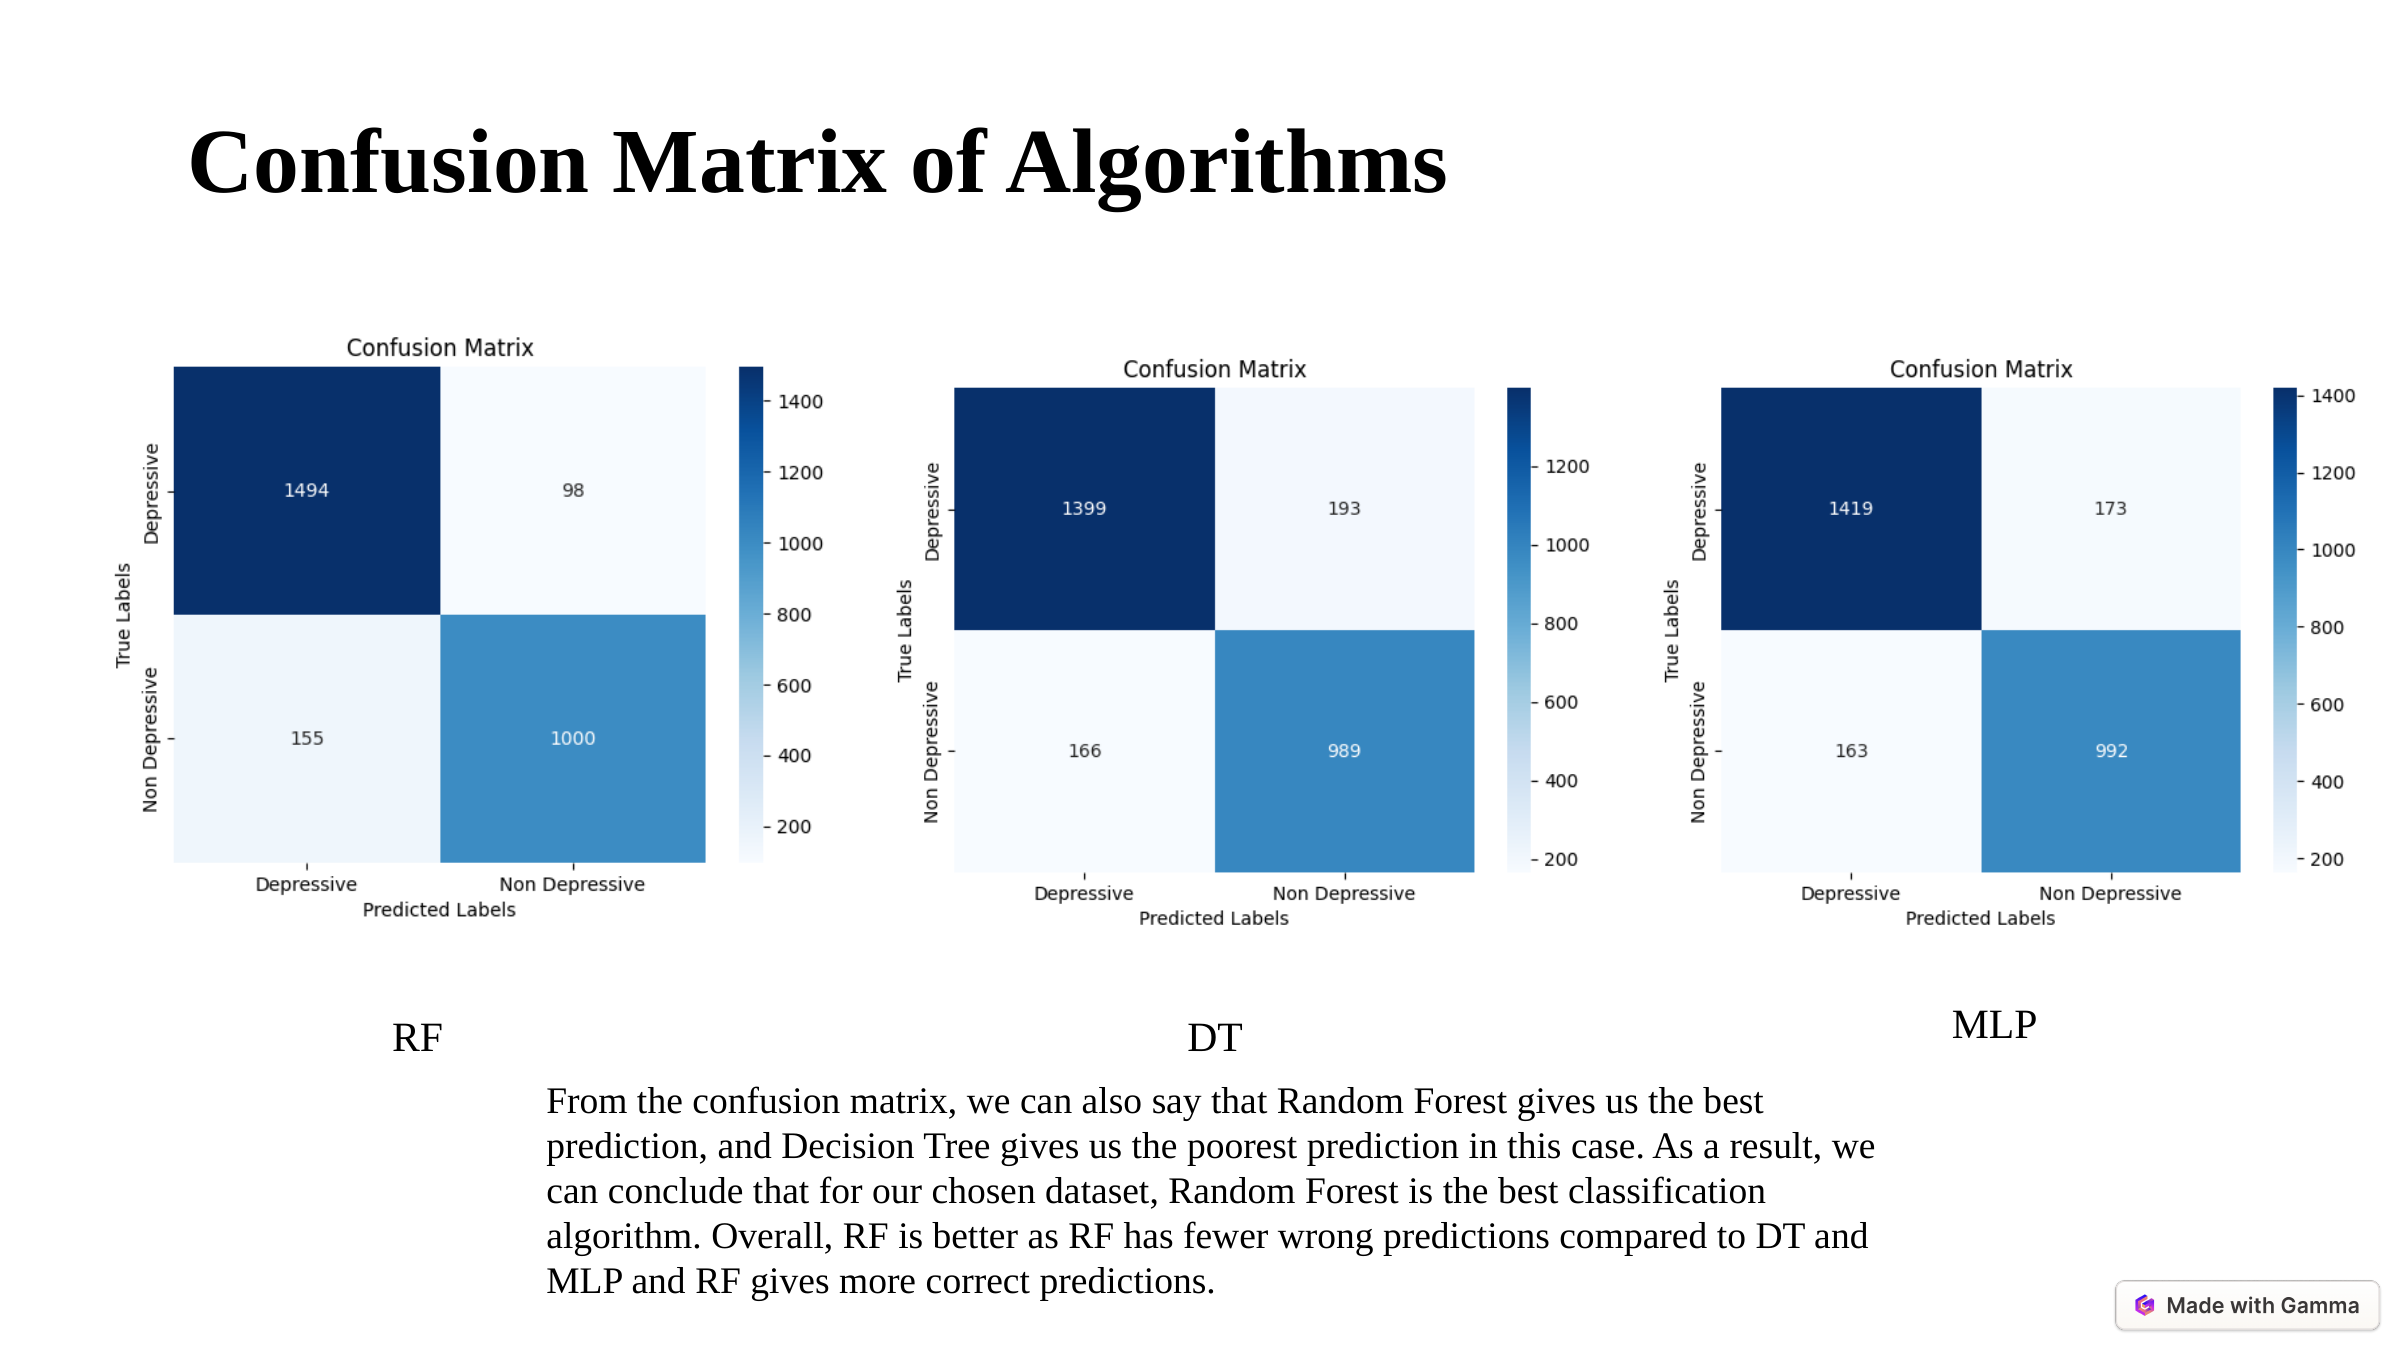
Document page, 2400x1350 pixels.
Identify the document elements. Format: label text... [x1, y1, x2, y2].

text_box Confusion Matrix of Algorithms [172, 92, 1470, 218]
picture [1651, 346, 2369, 942]
picture [103, 324, 837, 934]
text_box DT [1078, 1002, 1352, 1068]
text_box RF [303, 1002, 532, 1068]
picture [885, 346, 1603, 942]
text_box From the confusion matrix, we can also say that Random Forest gives us the best prediction, and Decision Tree gives us the poorest prediction in this case. As a result, we can conclude that for our chosen dataset, Random Forest is the best classification algorithm. Overall, RF is better as RF has fewer wrong predictions compared to DT and MLP and RF gives more correct predictions. [531, 1068, 1947, 1309]
text_box MLP [1837, 989, 2152, 1054]
picture [2106, 1271, 2389, 1339]
